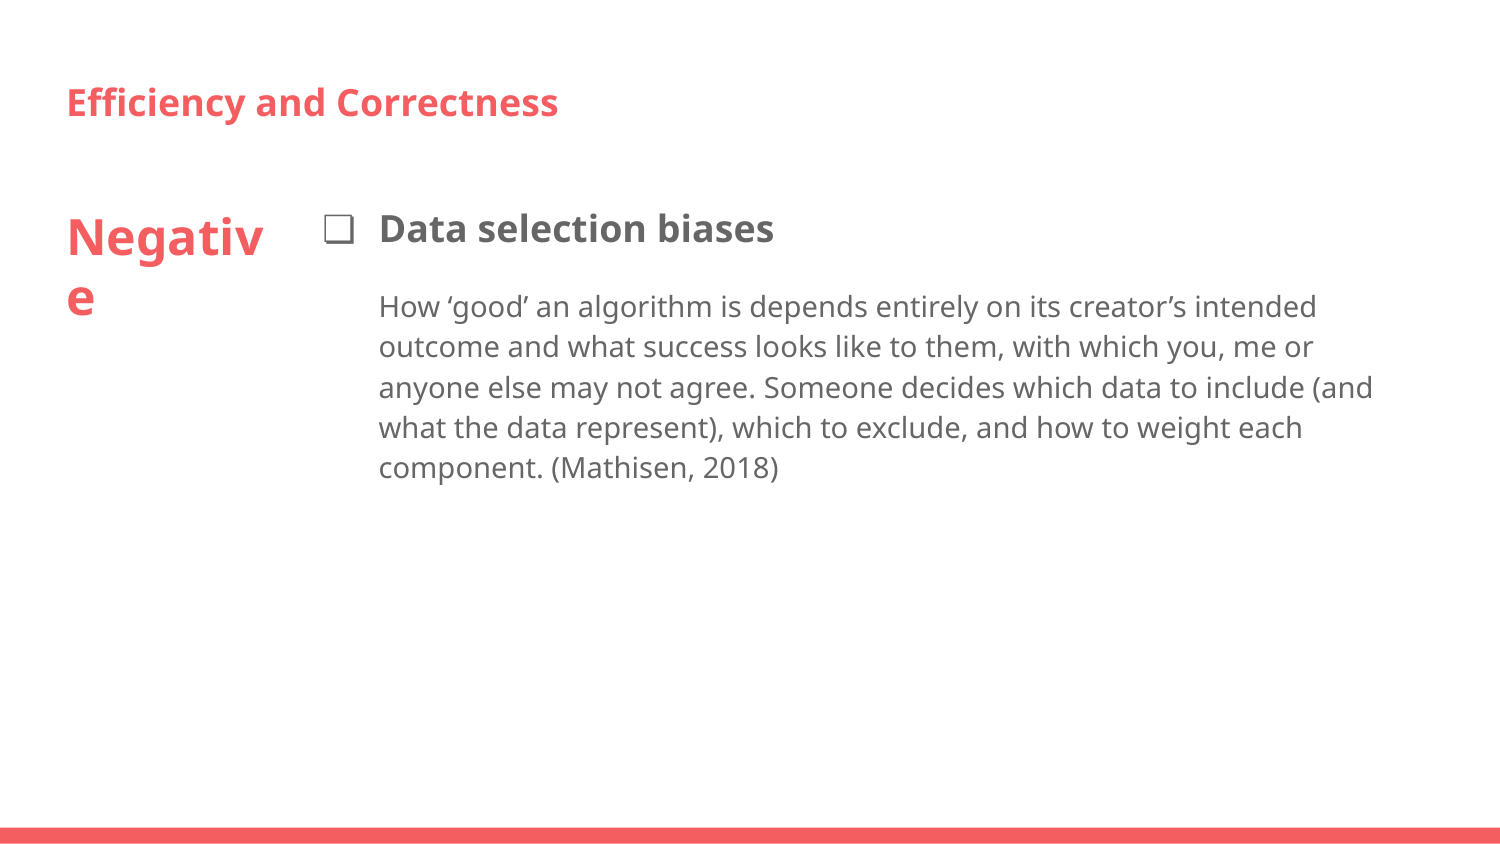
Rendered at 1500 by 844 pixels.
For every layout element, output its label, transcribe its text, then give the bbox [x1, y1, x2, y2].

list Data selection biases How ‘good’ an algorithm is depends entirely on its creator’s intended outcome and what success looks like to them, with which you, me or anyone else may not agree. Someone decides which data to include (and what the data represent), which to exclude, and how to weight each component. (Mathisen, 2018) [288, 190, 1392, 543]
text_box Negative [51, 190, 284, 280]
title Efficiency and Correctness [51, 64, 1392, 137]
